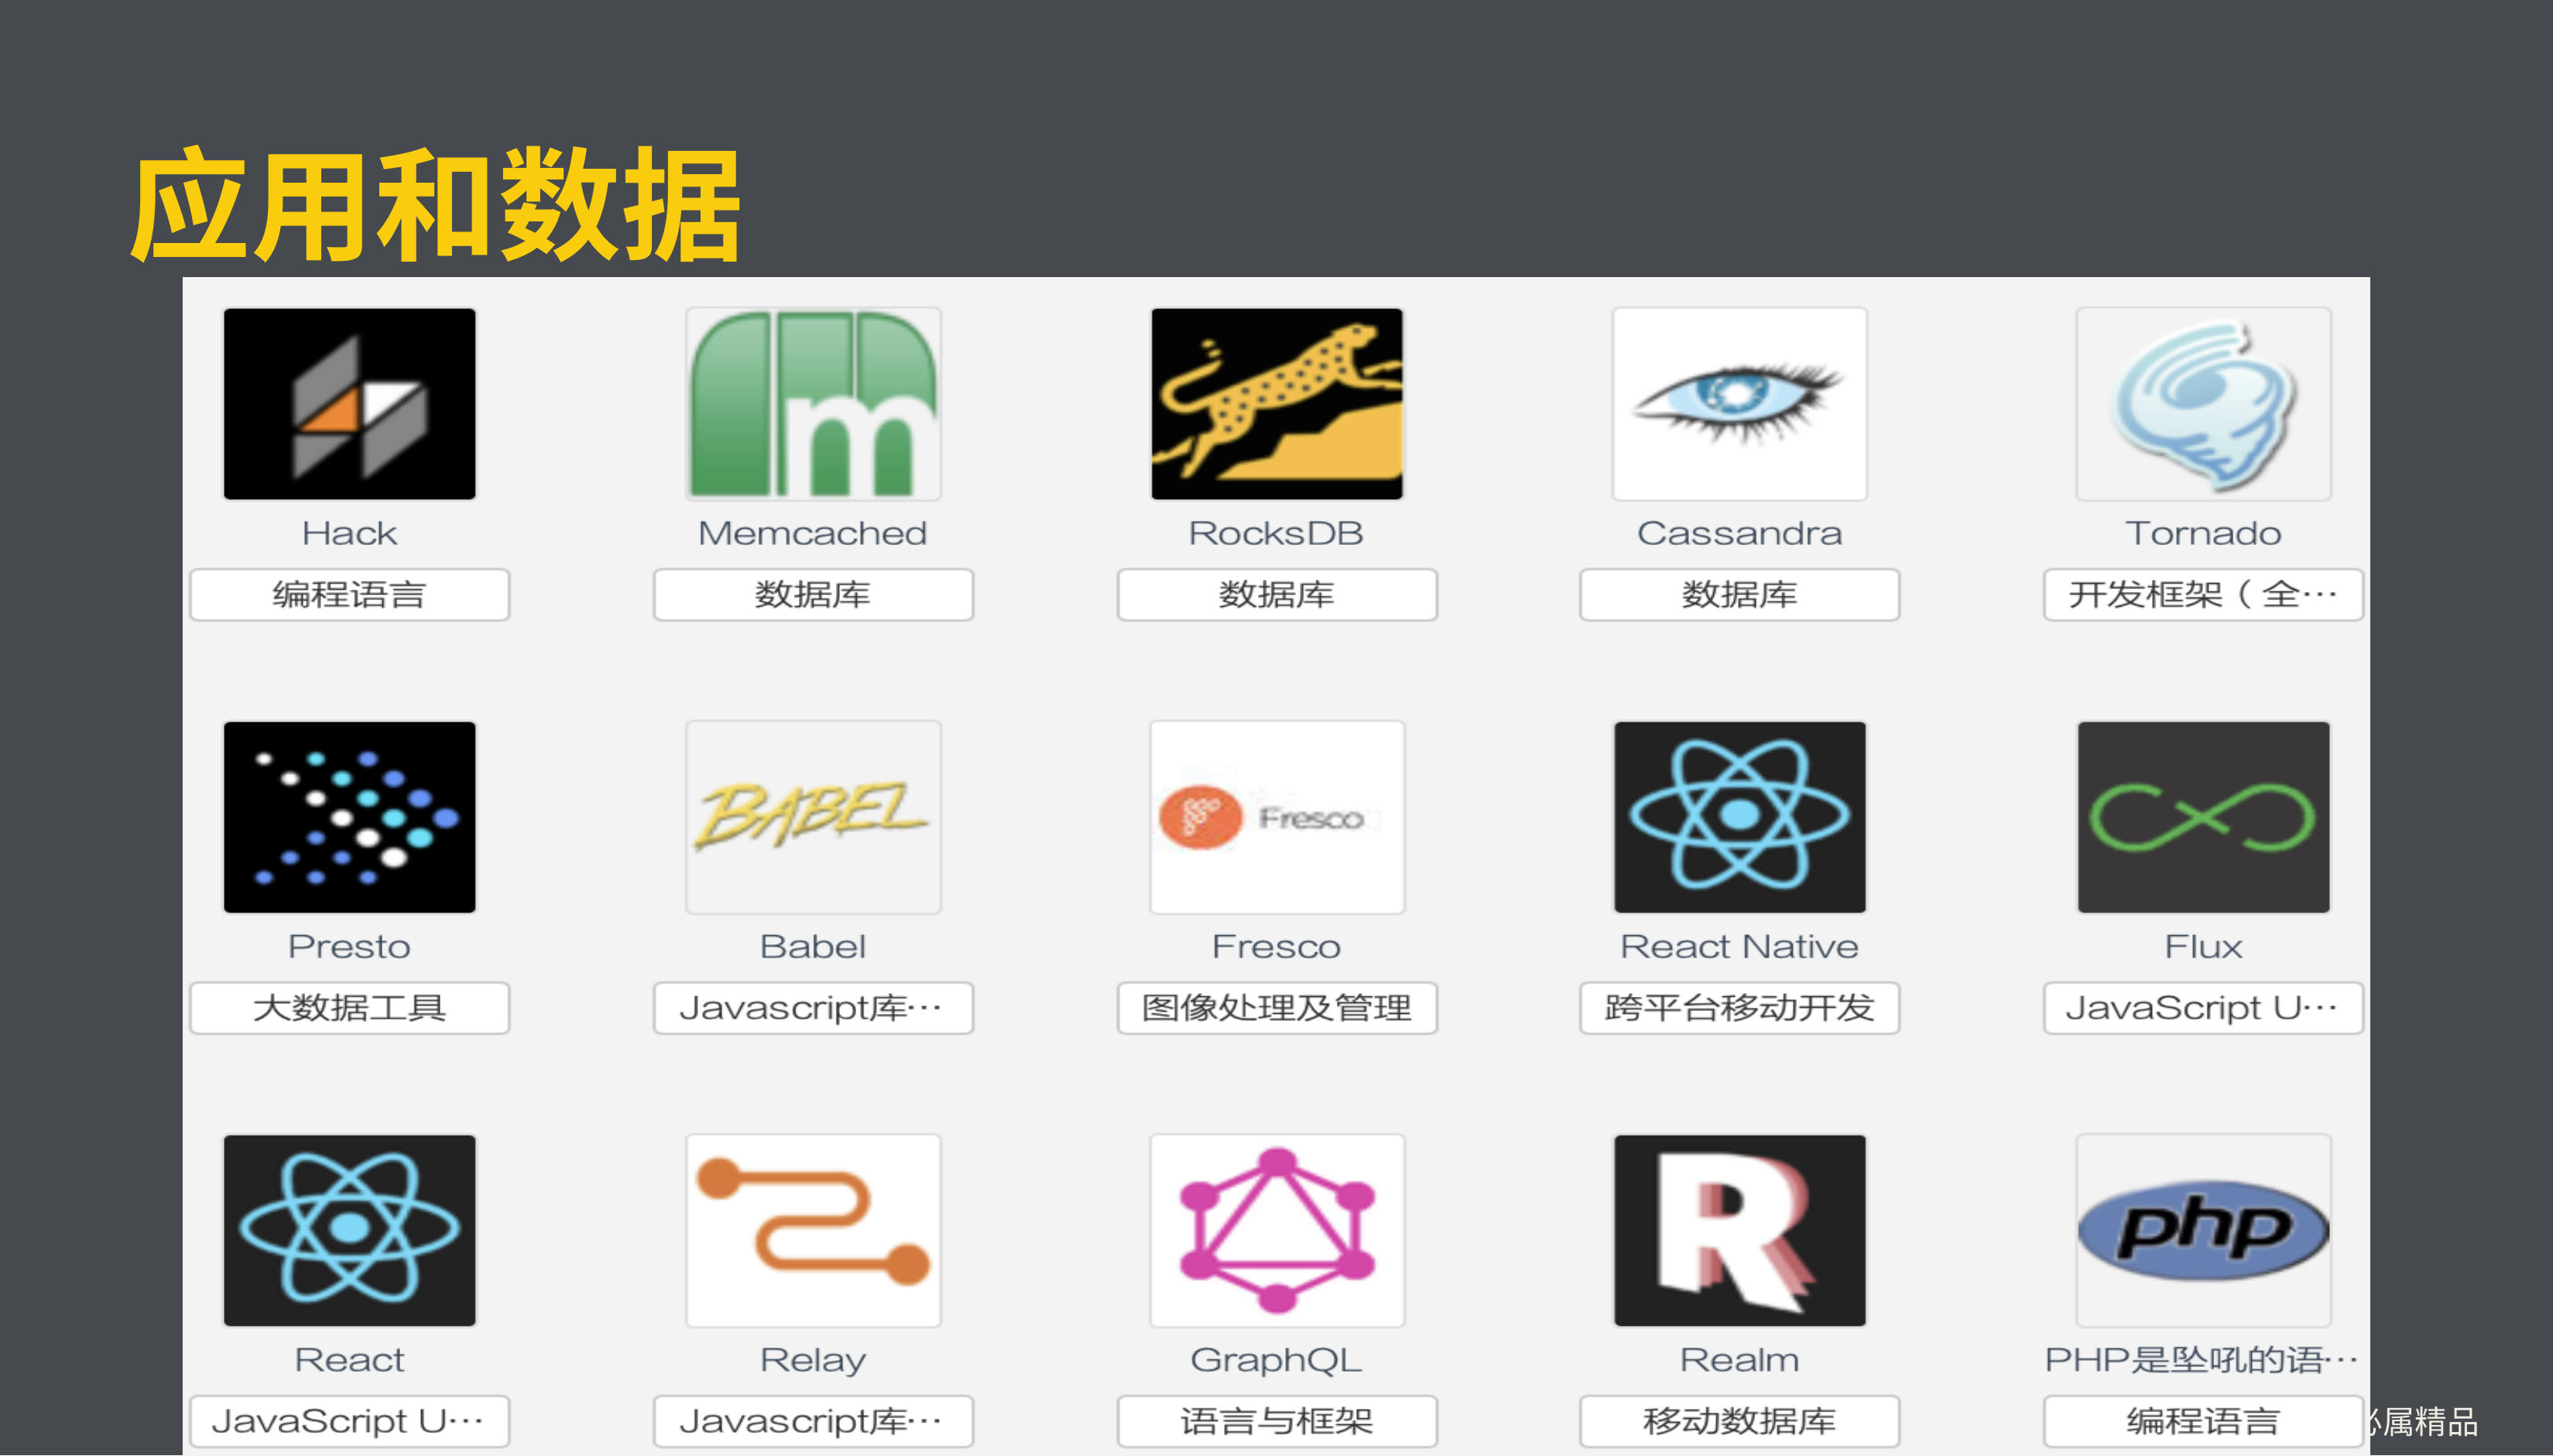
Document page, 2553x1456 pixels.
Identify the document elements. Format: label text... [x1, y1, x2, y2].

picture [183, 276, 2370, 1456]
title 应用和数据 [127, 128, 2425, 278]
